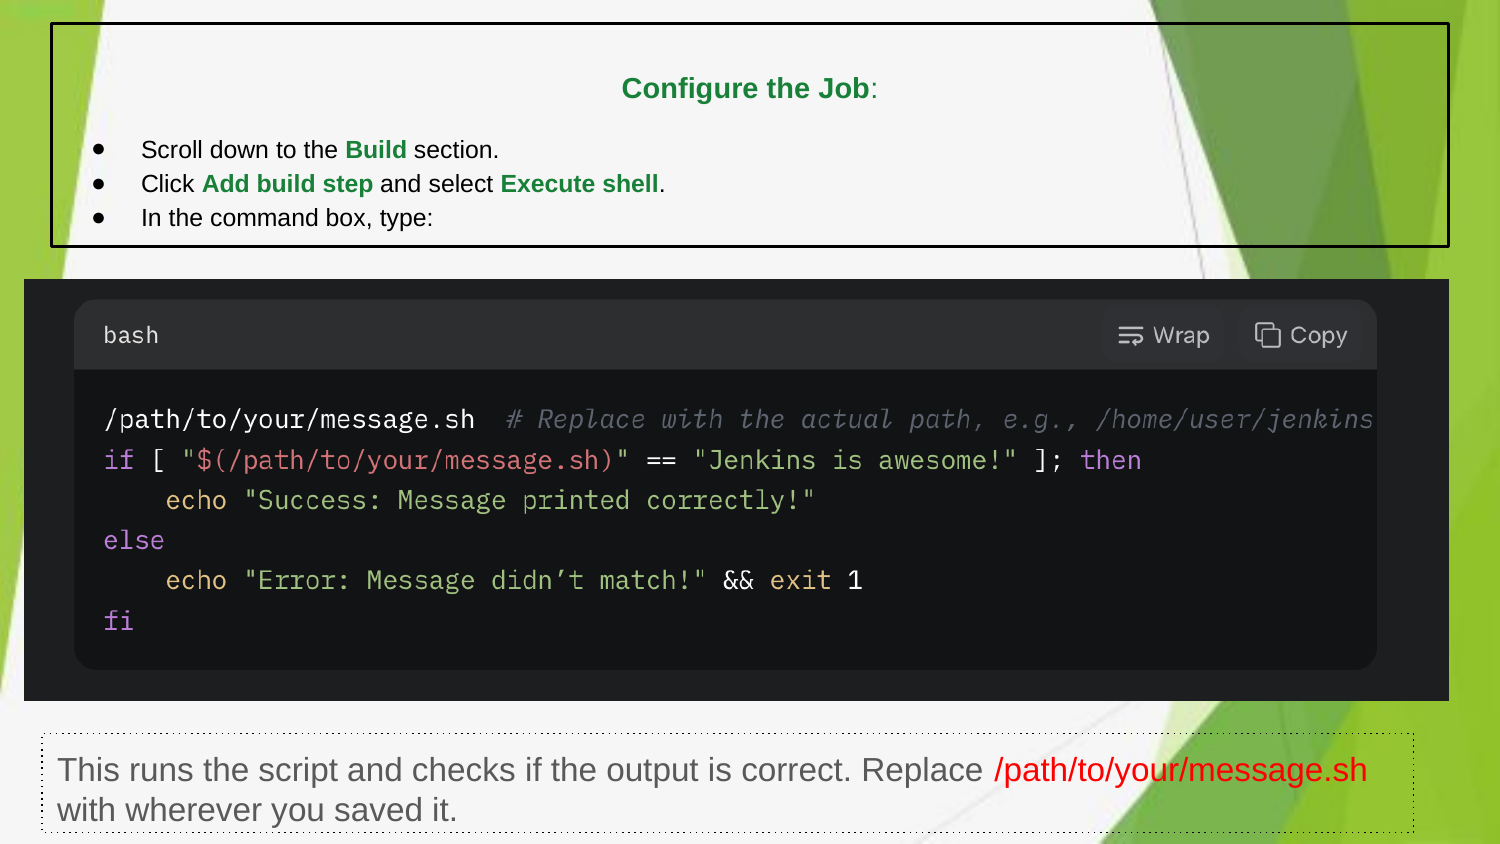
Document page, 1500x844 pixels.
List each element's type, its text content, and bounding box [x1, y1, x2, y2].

title Configure the Job: Scroll down to the Build section. Click Add build step and select Execute shell. In the command box, type: [51, 23, 1449, 247]
text_box This runs the script and checks if the output is correct. Replace /path/to/your/message.sh with wherever you saved it. [42, 733, 1414, 833]
picture [0, 0, 1500, 844]
